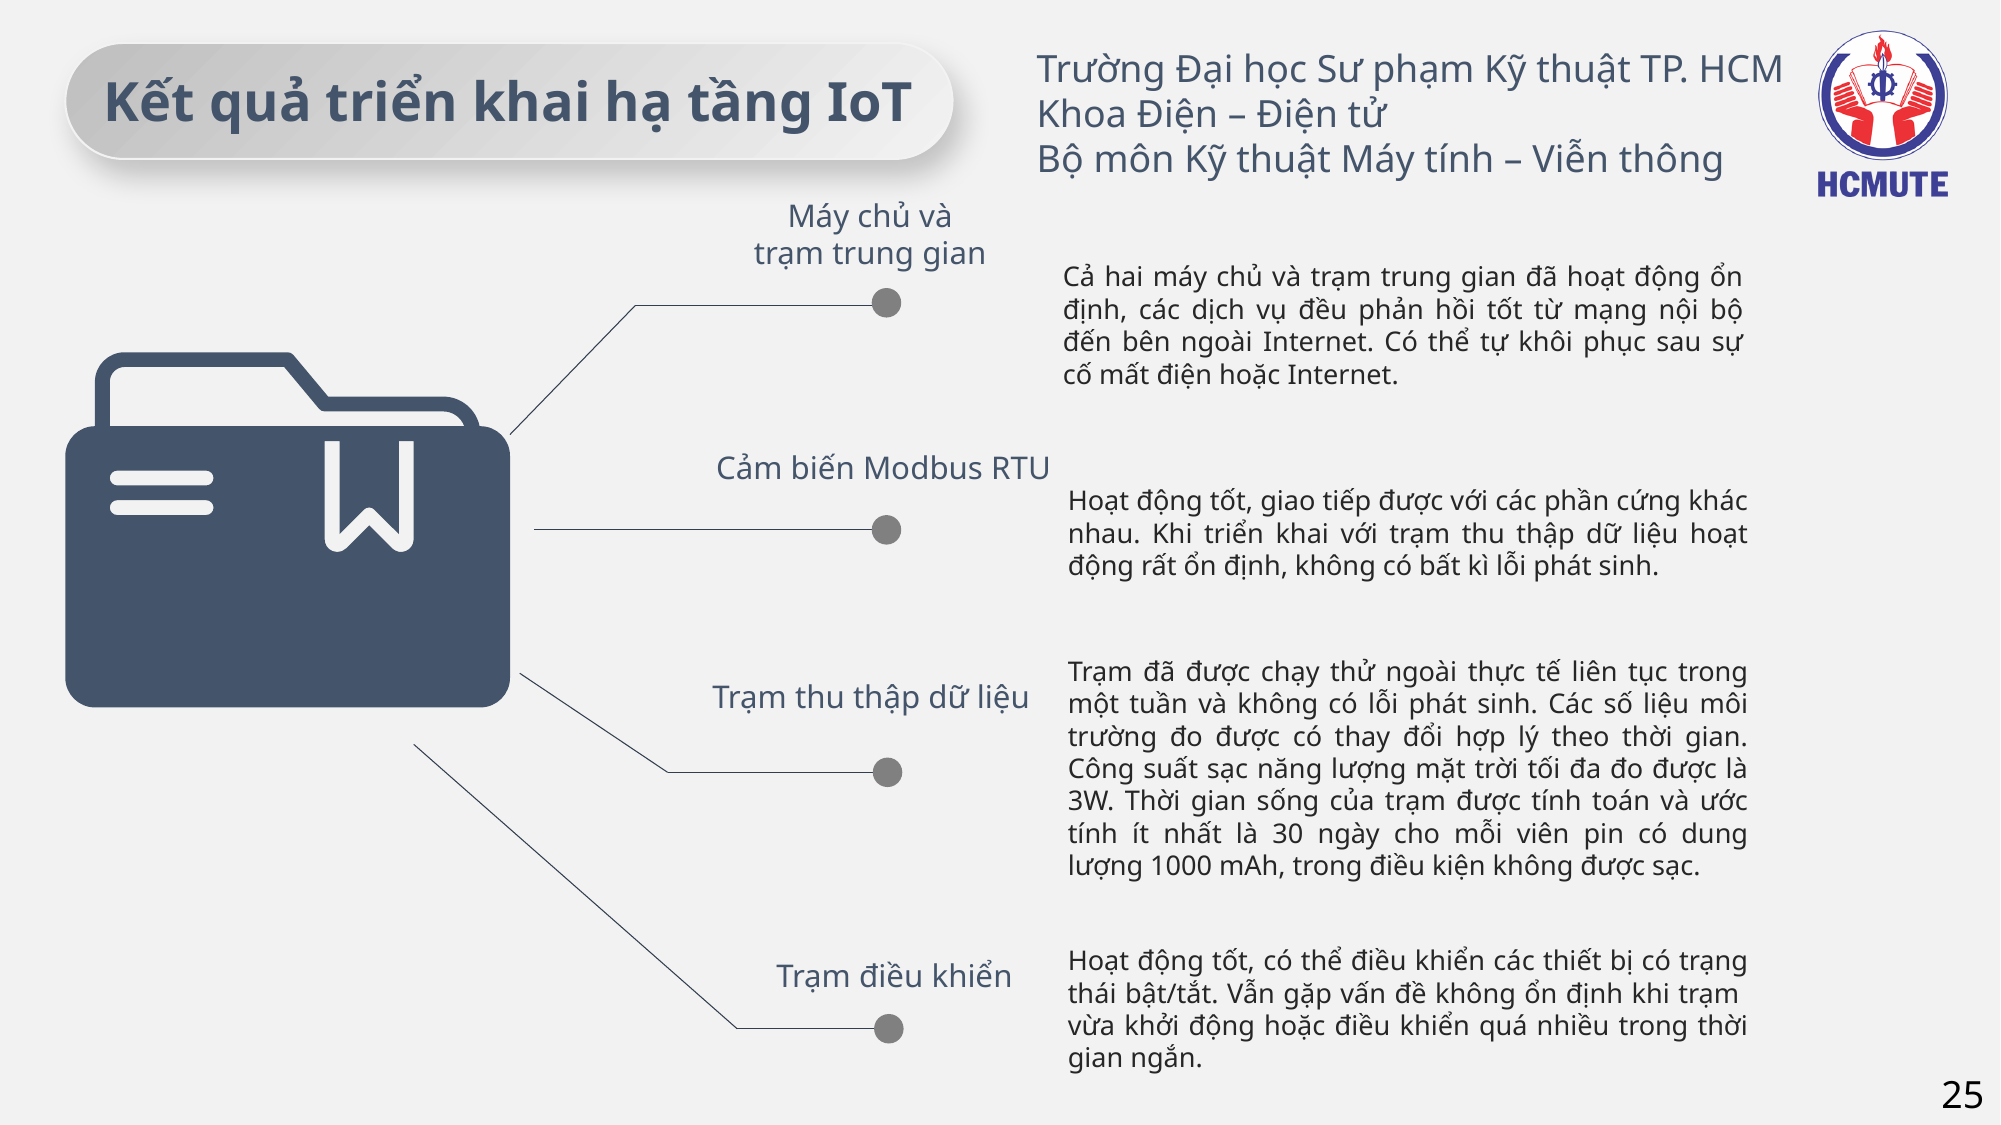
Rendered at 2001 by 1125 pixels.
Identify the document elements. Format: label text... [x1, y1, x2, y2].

text_box Cảm biến Modbus RTU [701, 440, 1068, 493]
text_box 25 [1926, 1063, 2000, 1124]
text_box Cả hai máy chủ và trạm trung gian đã hoạt động ổn định, các dịch vụ đều phản hồi tốt từ mạng nội bộ đến bên ngoài Internet. Có thể tự khôi phục sau sự cố mất điện hoặc Internet. [1048, 252, 1758, 365]
text_box Trạm điều khiển [903, 949, 1053, 1002]
text_box [870, 514, 903, 546]
text_box [65, 352, 511, 708]
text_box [413, 744, 903, 1029]
text_box Trạm thu thập dữ liệu [697, 670, 1051, 723]
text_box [1021, 30, 1948, 197]
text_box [509, 305, 888, 435]
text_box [519, 673, 888, 744]
text_box Máy chủ và trạm trung gian [667, 188, 1081, 290]
text_box Trạm đã được chạy thử ngoài thực tế liên tục trong một tuần và không có lỗi phát sinh. Các số liệu môi trường đo được có thay đổi hợp lý theo thời gian. Công suất sạc năng lượng mặt trời tối đa đo được là 3W. Thời gian sống của trạm được tính toán và ước tính ít nhất là 30 ngày cho mỗi viên pin có dung lượng 1000 mAh, trong điều kiện không được sạc. [1053, 646, 1763, 905]
text_box [873, 1021, 905, 1045]
text_box Hoạt động tốt, có thể điều khiển các thiết bị có trạng thái bật/tắt. Vẫn gặp vấn đề không ổn định khi trạm vừa khởi động hoặc điều khiển quá nhiều trong thời gian ngắn. [1053, 936, 1763, 1086]
text_box Kết quả triển khai hạ tầng IoT [64, 41, 954, 160]
text_box [870, 290, 903, 319]
text_box Hoạt động tốt, giao tiếp được với các phần cứng khác nhau. Khi triển khai với trạm thu thập dữ liệu hoạt động rất ổn định, không có bất kì lỗi phát sinh. [1053, 476, 1763, 589]
